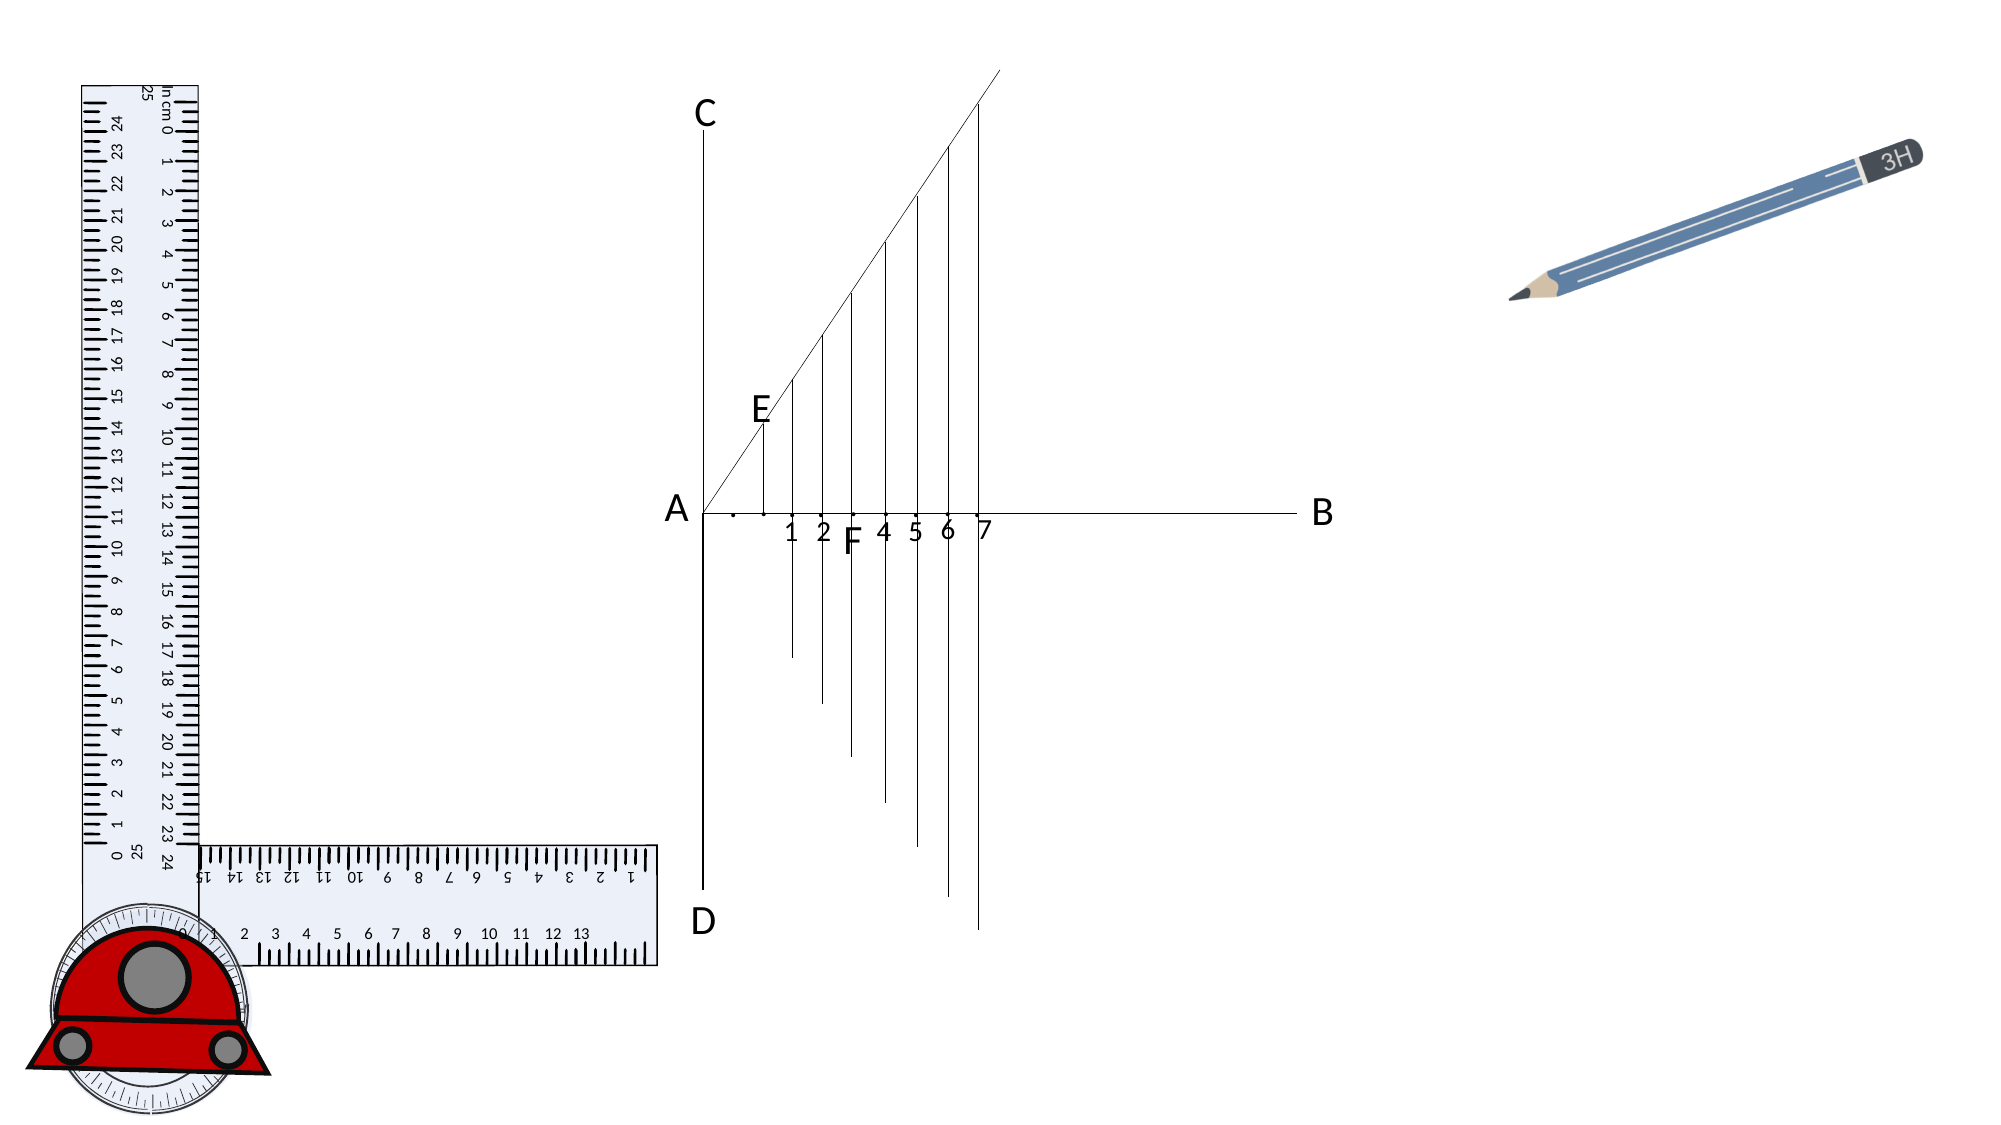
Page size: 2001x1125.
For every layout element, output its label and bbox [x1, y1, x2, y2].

text_box [0, 69, 1344, 987]
picture [1495, 136, 1935, 312]
